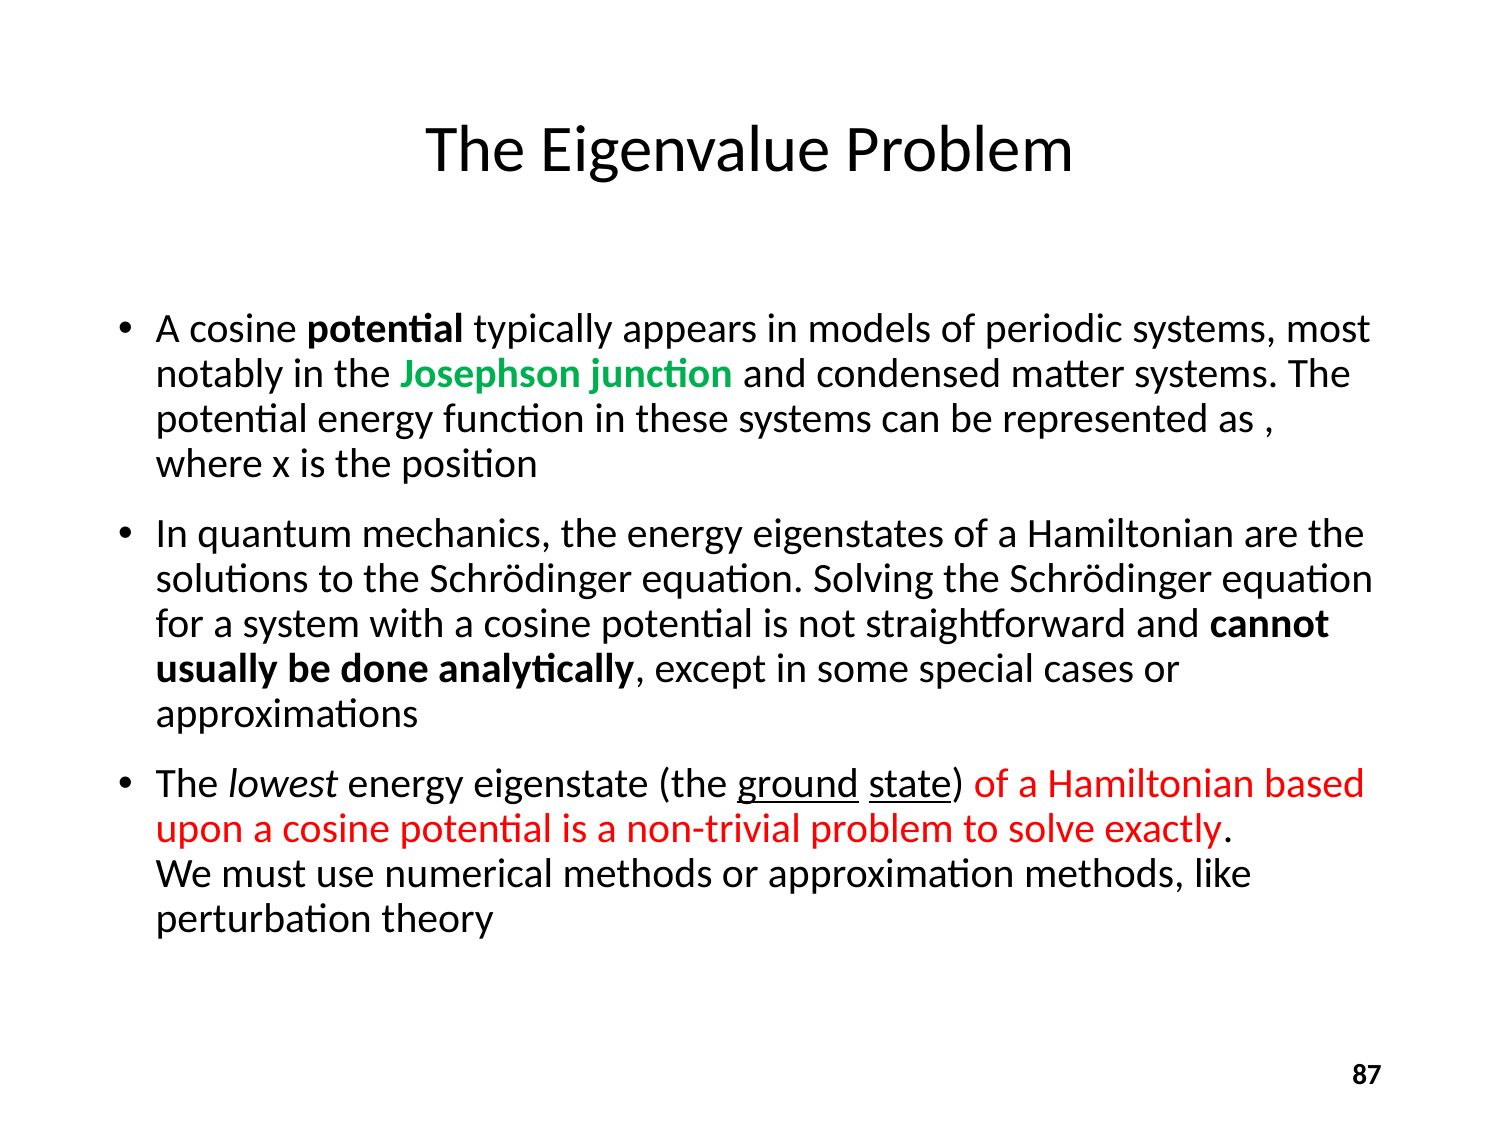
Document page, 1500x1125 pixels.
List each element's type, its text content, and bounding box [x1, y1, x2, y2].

slide_number 87 [1059, 1042, 1397, 1103]
title The Eigenvalue Problem [103, 59, 1397, 241]
